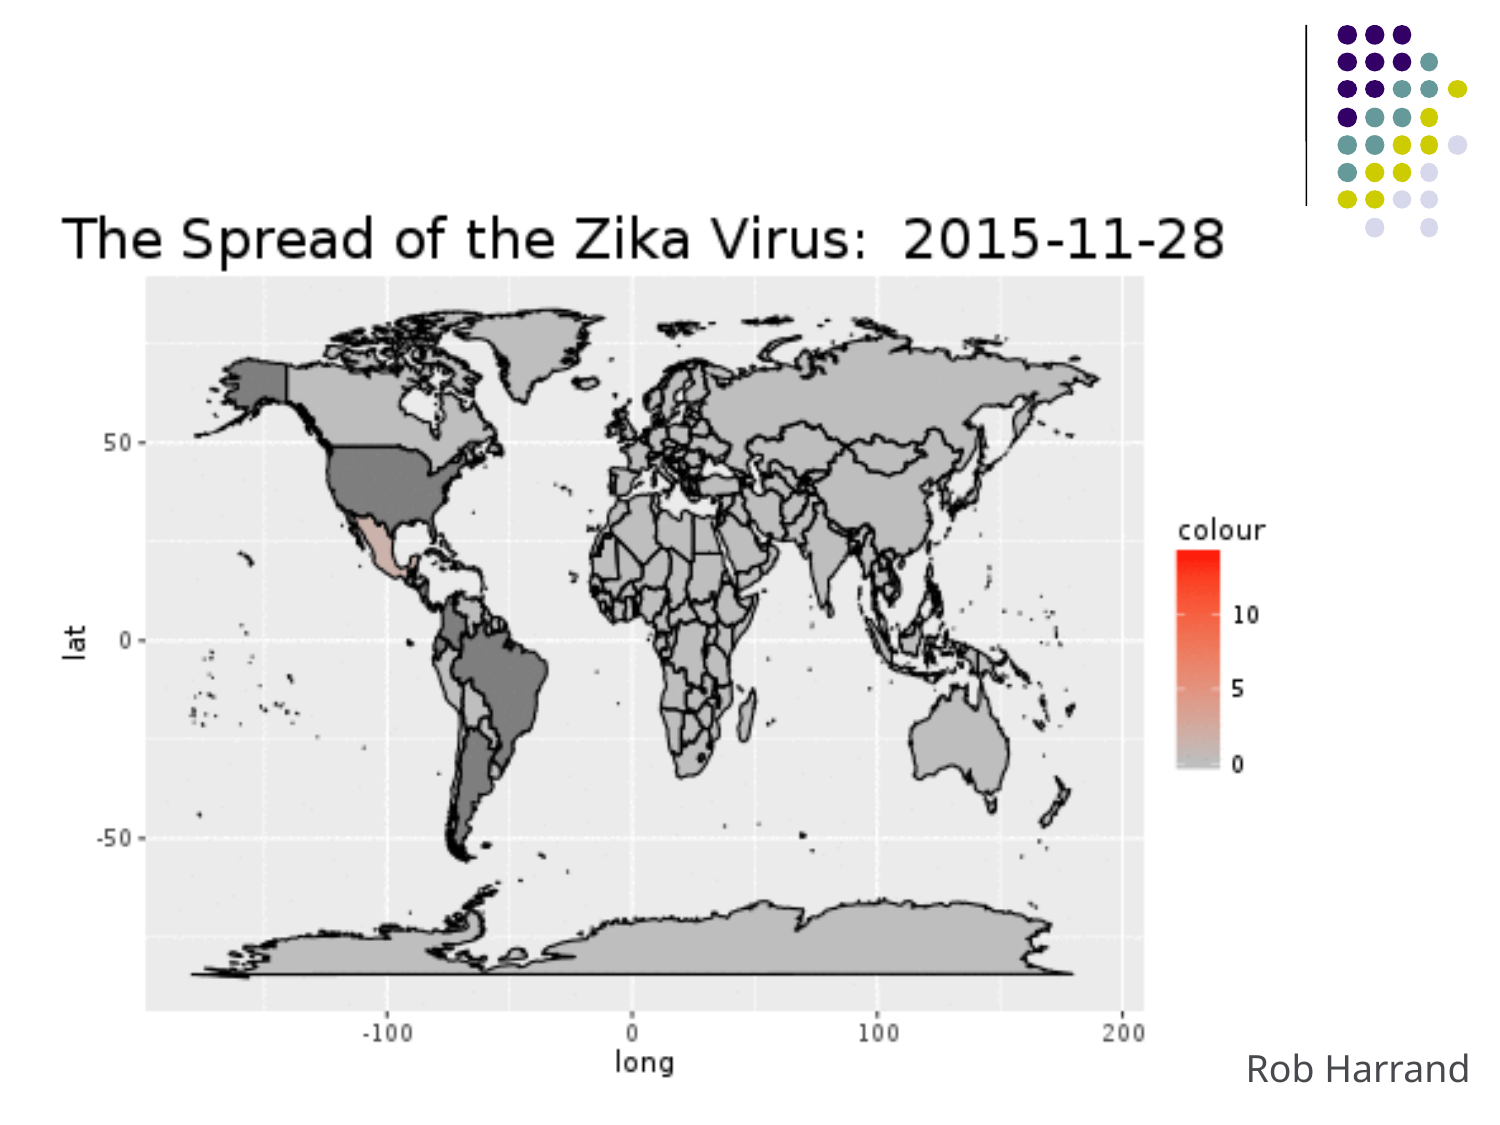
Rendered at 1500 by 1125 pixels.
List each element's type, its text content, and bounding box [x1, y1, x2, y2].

text_box Rob Harrand [1314, 1037, 1486, 1098]
picture [45, 206, 1312, 1094]
